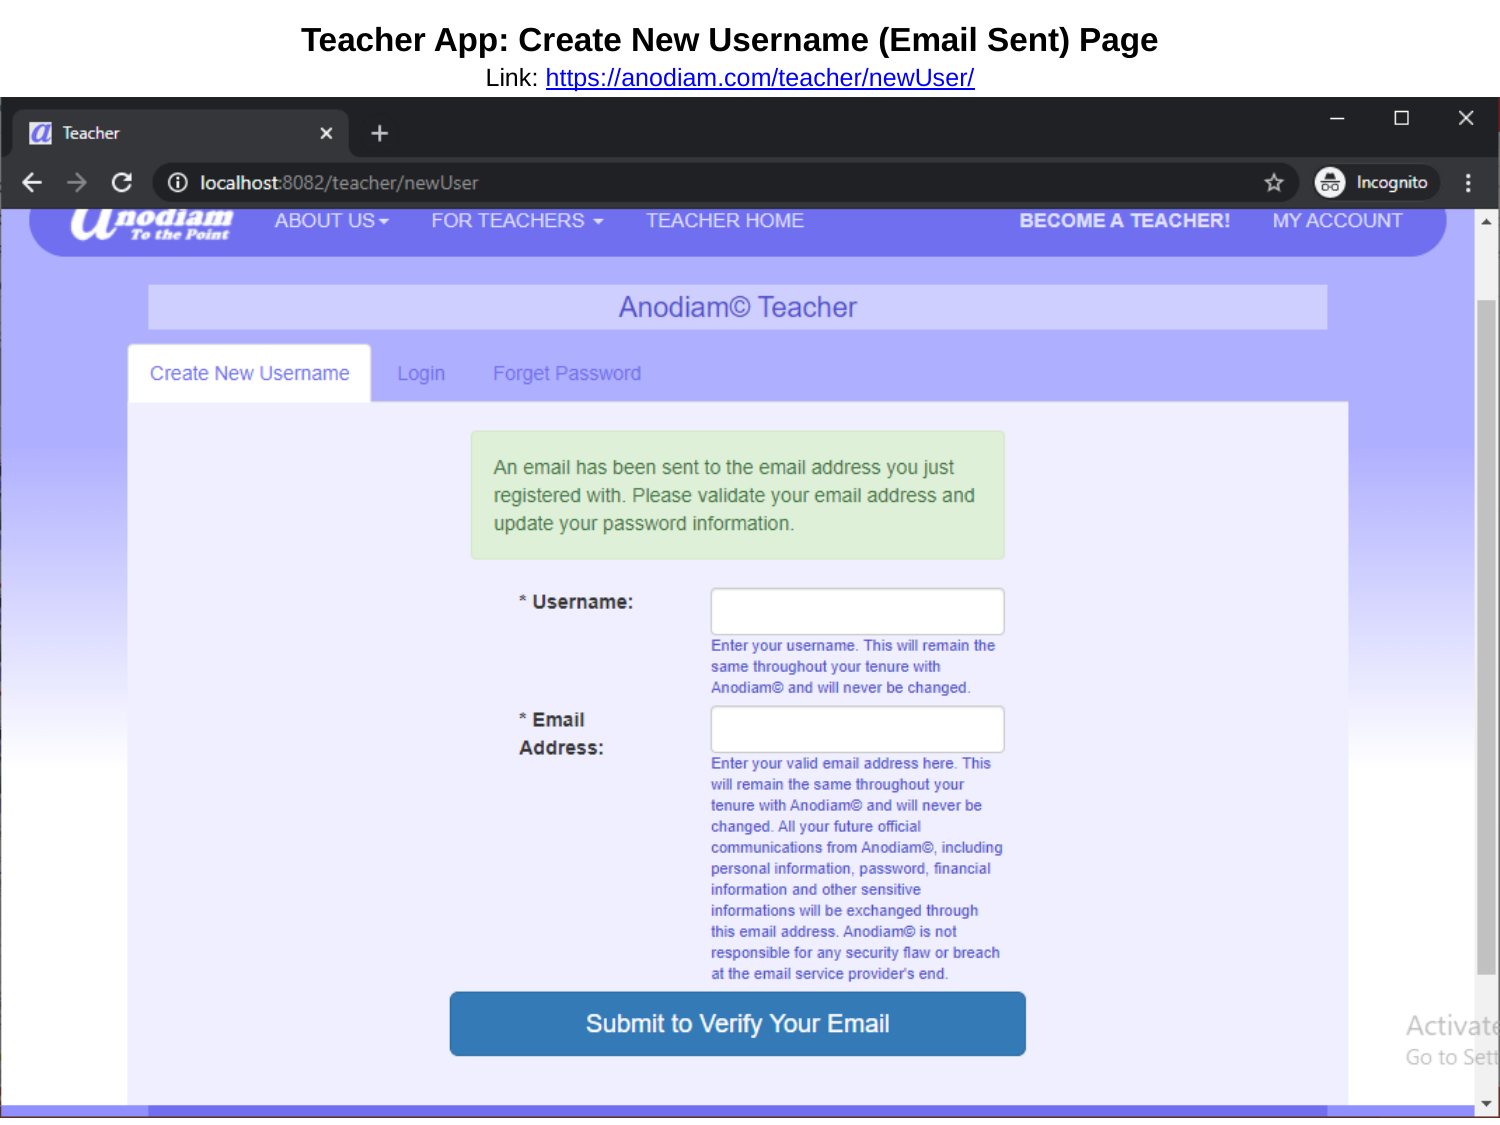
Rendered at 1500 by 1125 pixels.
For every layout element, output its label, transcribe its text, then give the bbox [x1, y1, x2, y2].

text_box Teacher App: Create New Username (Email Sent) Page [286, 5, 1175, 66]
picture [0, 96, 1500, 1118]
text_box Link: https://anodiam.com/teacher/newUser/ [54, 54, 1407, 95]
